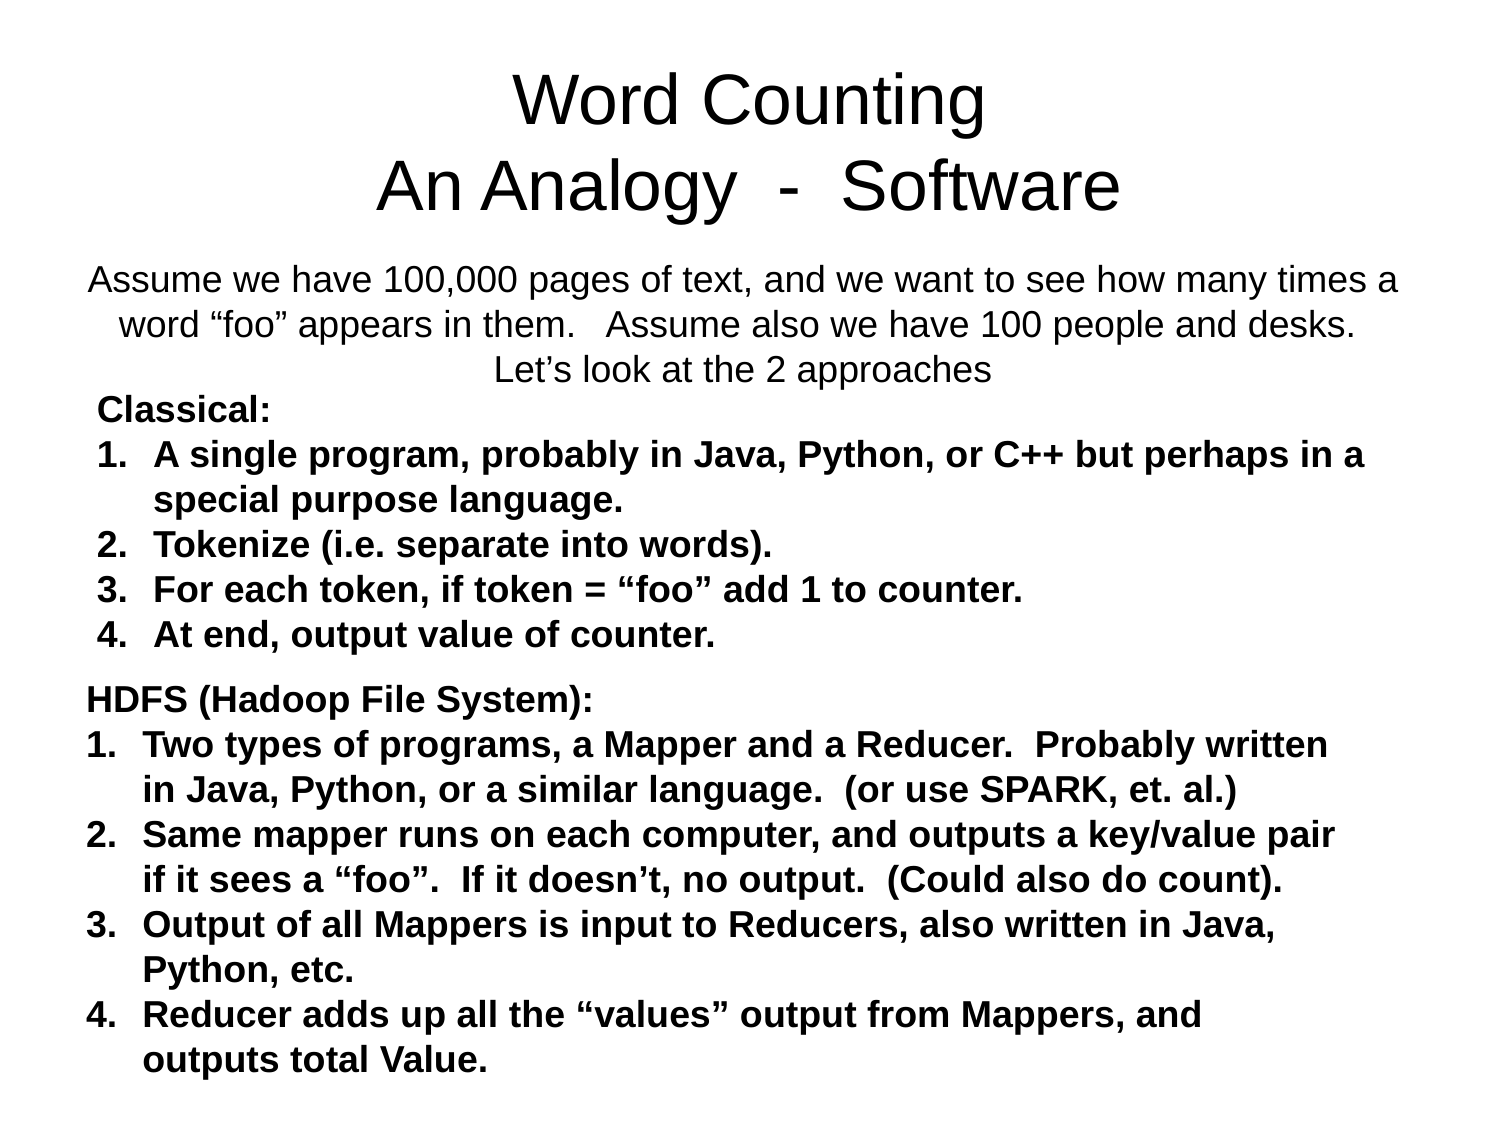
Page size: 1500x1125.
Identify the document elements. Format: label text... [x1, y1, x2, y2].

title Word Counting An Analogy - Software [75, 45, 1425, 233]
text_box HDFS (Hadoop File System): Two types of programs, a Mapper and a Reducer. Probably written in Java, Python, or a similar language. (or use SPARK, et. al.) Same mapper runs on each computer, and outputs a key/value pair if it sees a “foo”. If it doesn’t, no output. (Could also do count). Output of all Mappers is input to Reducers, also written in Java, Python, etc. Reducer adds up all the “values” output from Mappers, and outputs total Value. [71, 667, 1359, 1087]
text_box Classical: A single program, probably in Java, Python, or C++ but perhaps in a special purpose language. Tokenize (i.e. separate into words). For each token, if token = “foo” add 1 to counter. At end, output value of counter. [82, 377, 1438, 663]
text_box Assume we have 100,000 pages of text, and we want to see how many times a word “foo” appears in them. Assume also we have 100 people and desks. Let’s look at the 2 approaches [61, 248, 1425, 398]
